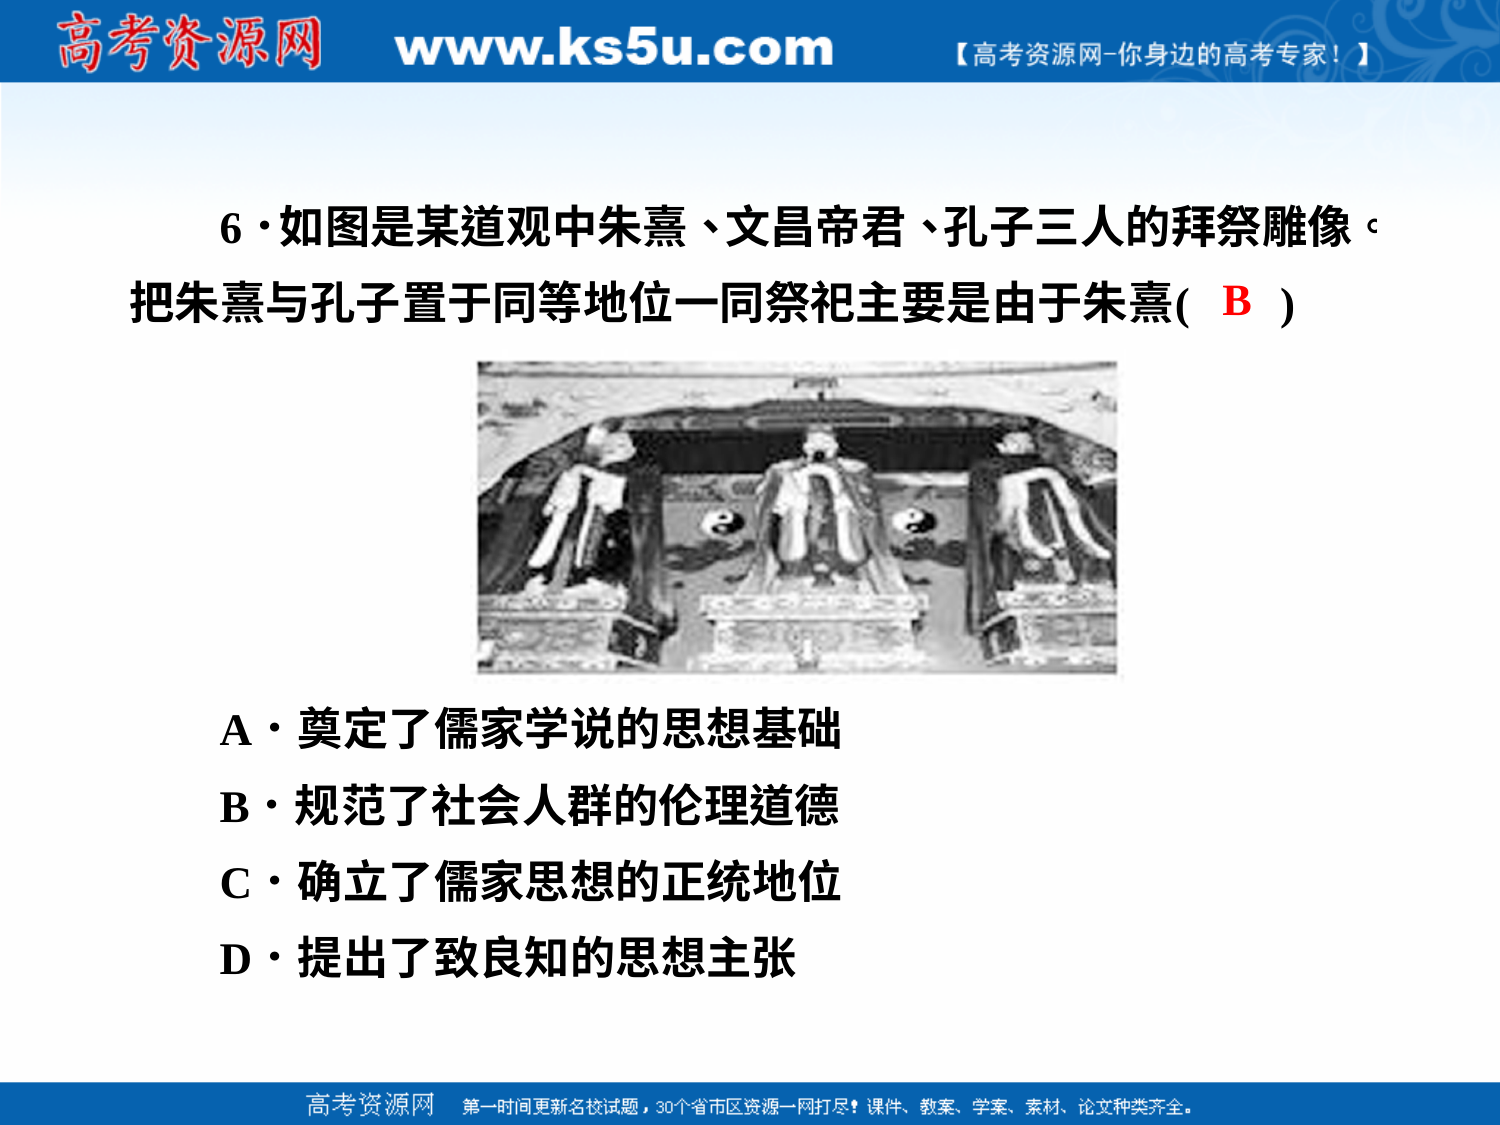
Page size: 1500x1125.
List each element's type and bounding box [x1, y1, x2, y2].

text_box [129, 197, 1378, 1007]
text_box [1222, 269, 1500, 433]
picture [0, 0, 1500, 1125]
